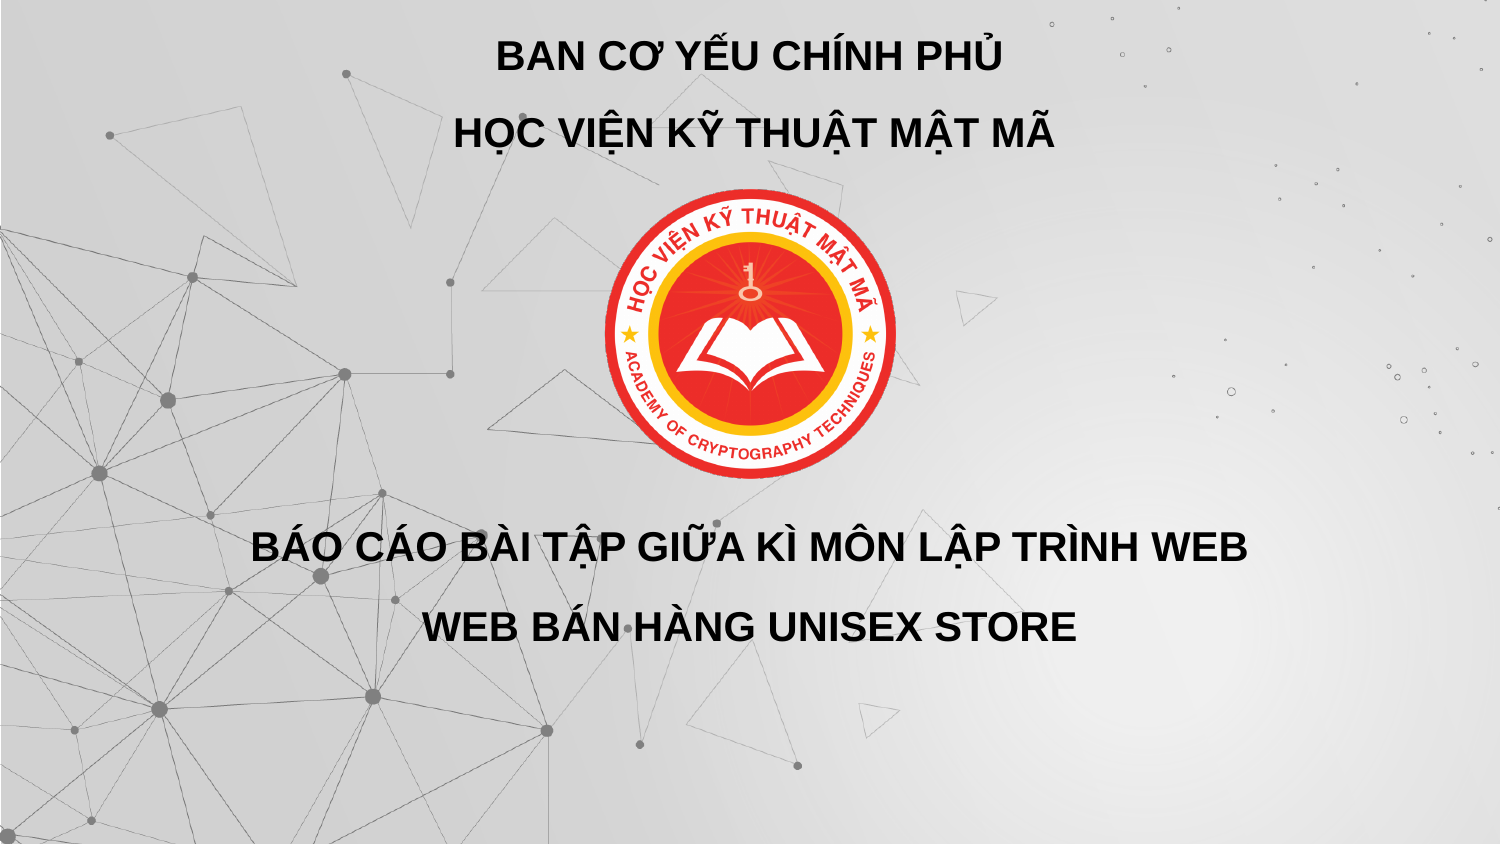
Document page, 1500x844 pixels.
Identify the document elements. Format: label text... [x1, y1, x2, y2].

text_box WEB BÁN HÀNG UNISEX STORE [407, 592, 1093, 658]
picture [0, 0, 1500, 844]
text_box BÁO CÁO BÀI TẬP GIỮA KÌ MÔN LẬP TRÌNH WEB [235, 512, 1265, 578]
text_box HỌC VIỆN KỸ THUẬT MẬT MÃ [438, 97, 1072, 163]
text_box BAN CƠ YẾU CHÍNH PHỦ [480, 21, 1019, 87]
